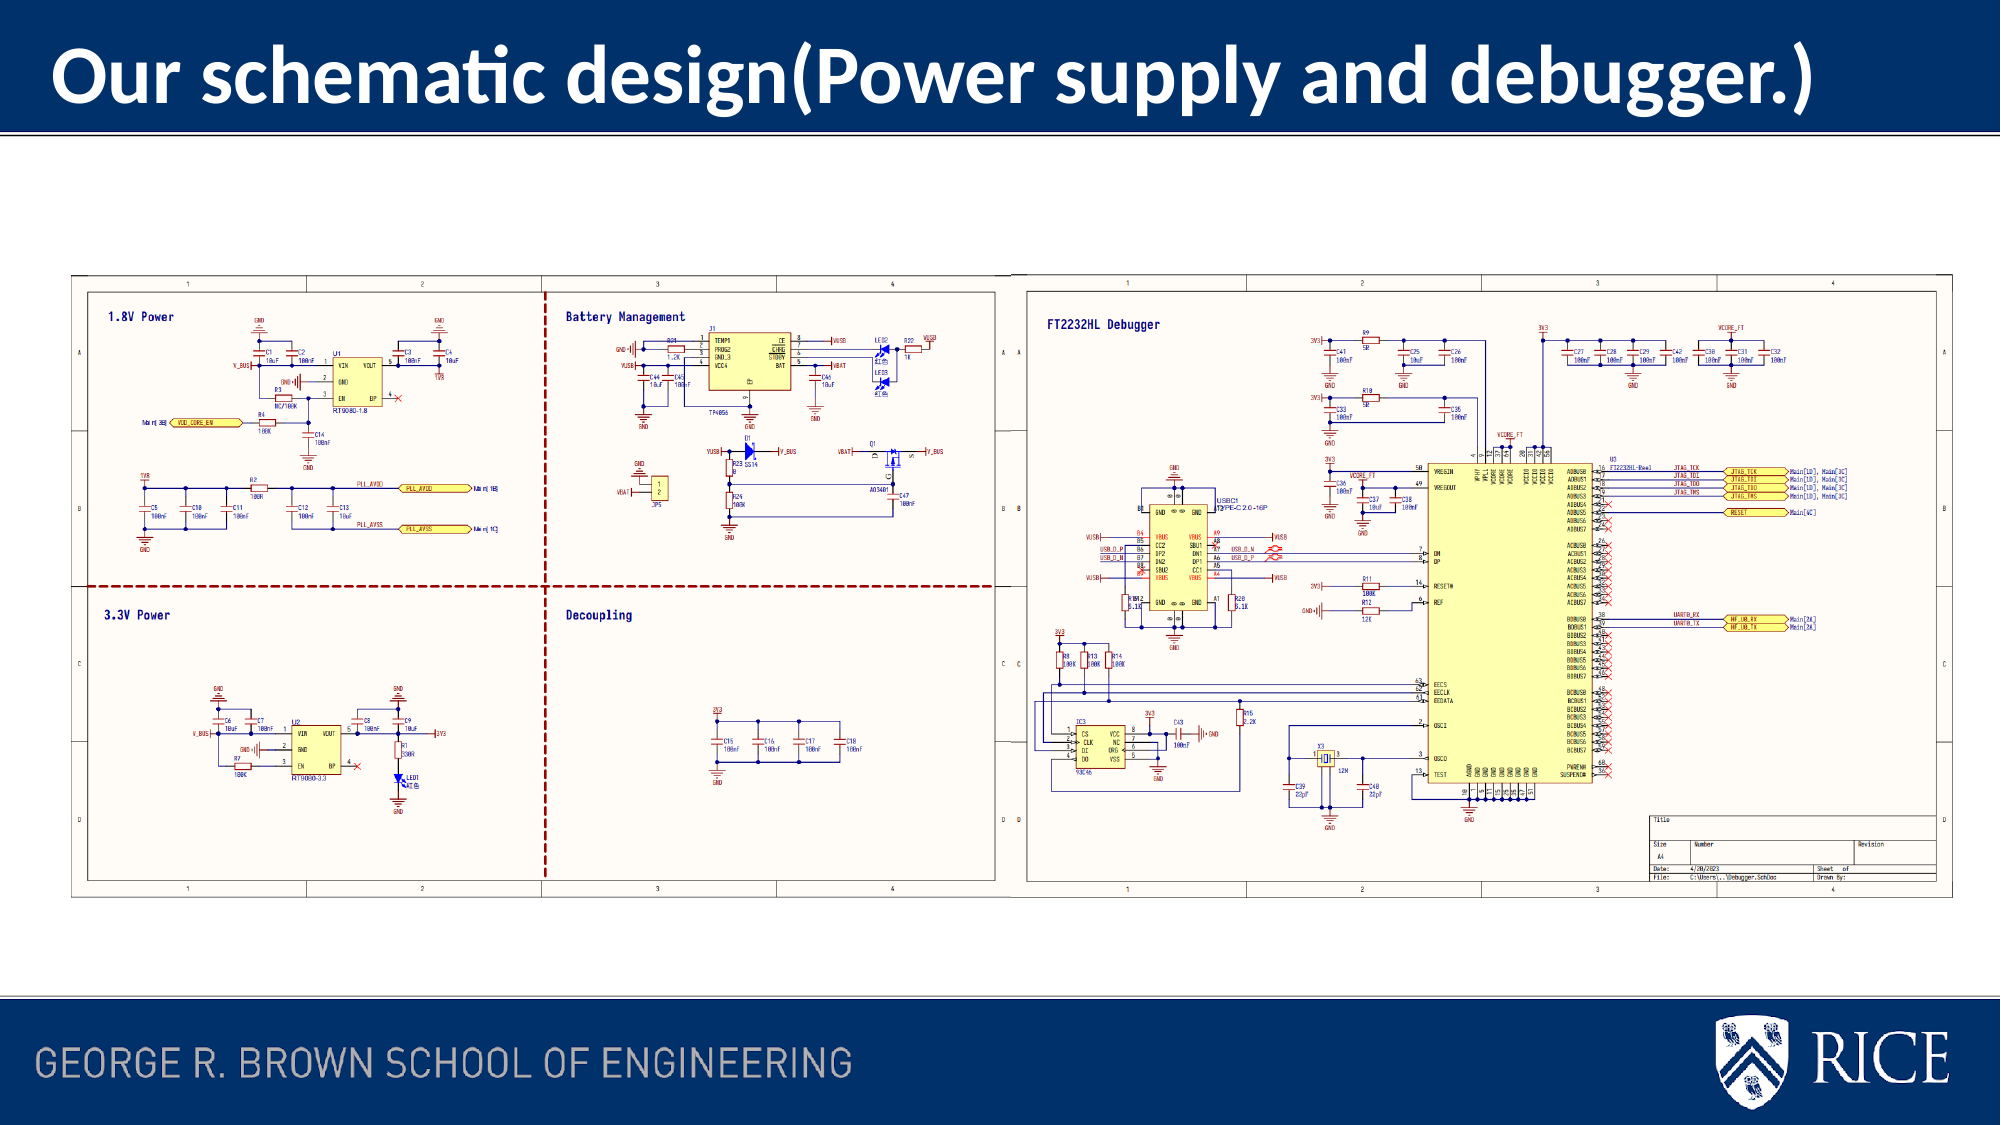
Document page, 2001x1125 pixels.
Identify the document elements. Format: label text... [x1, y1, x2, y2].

picture [0, 0, 2001, 1125]
text_box Our schematic design(Power supply and debugger.) [36, 27, 1860, 128]
